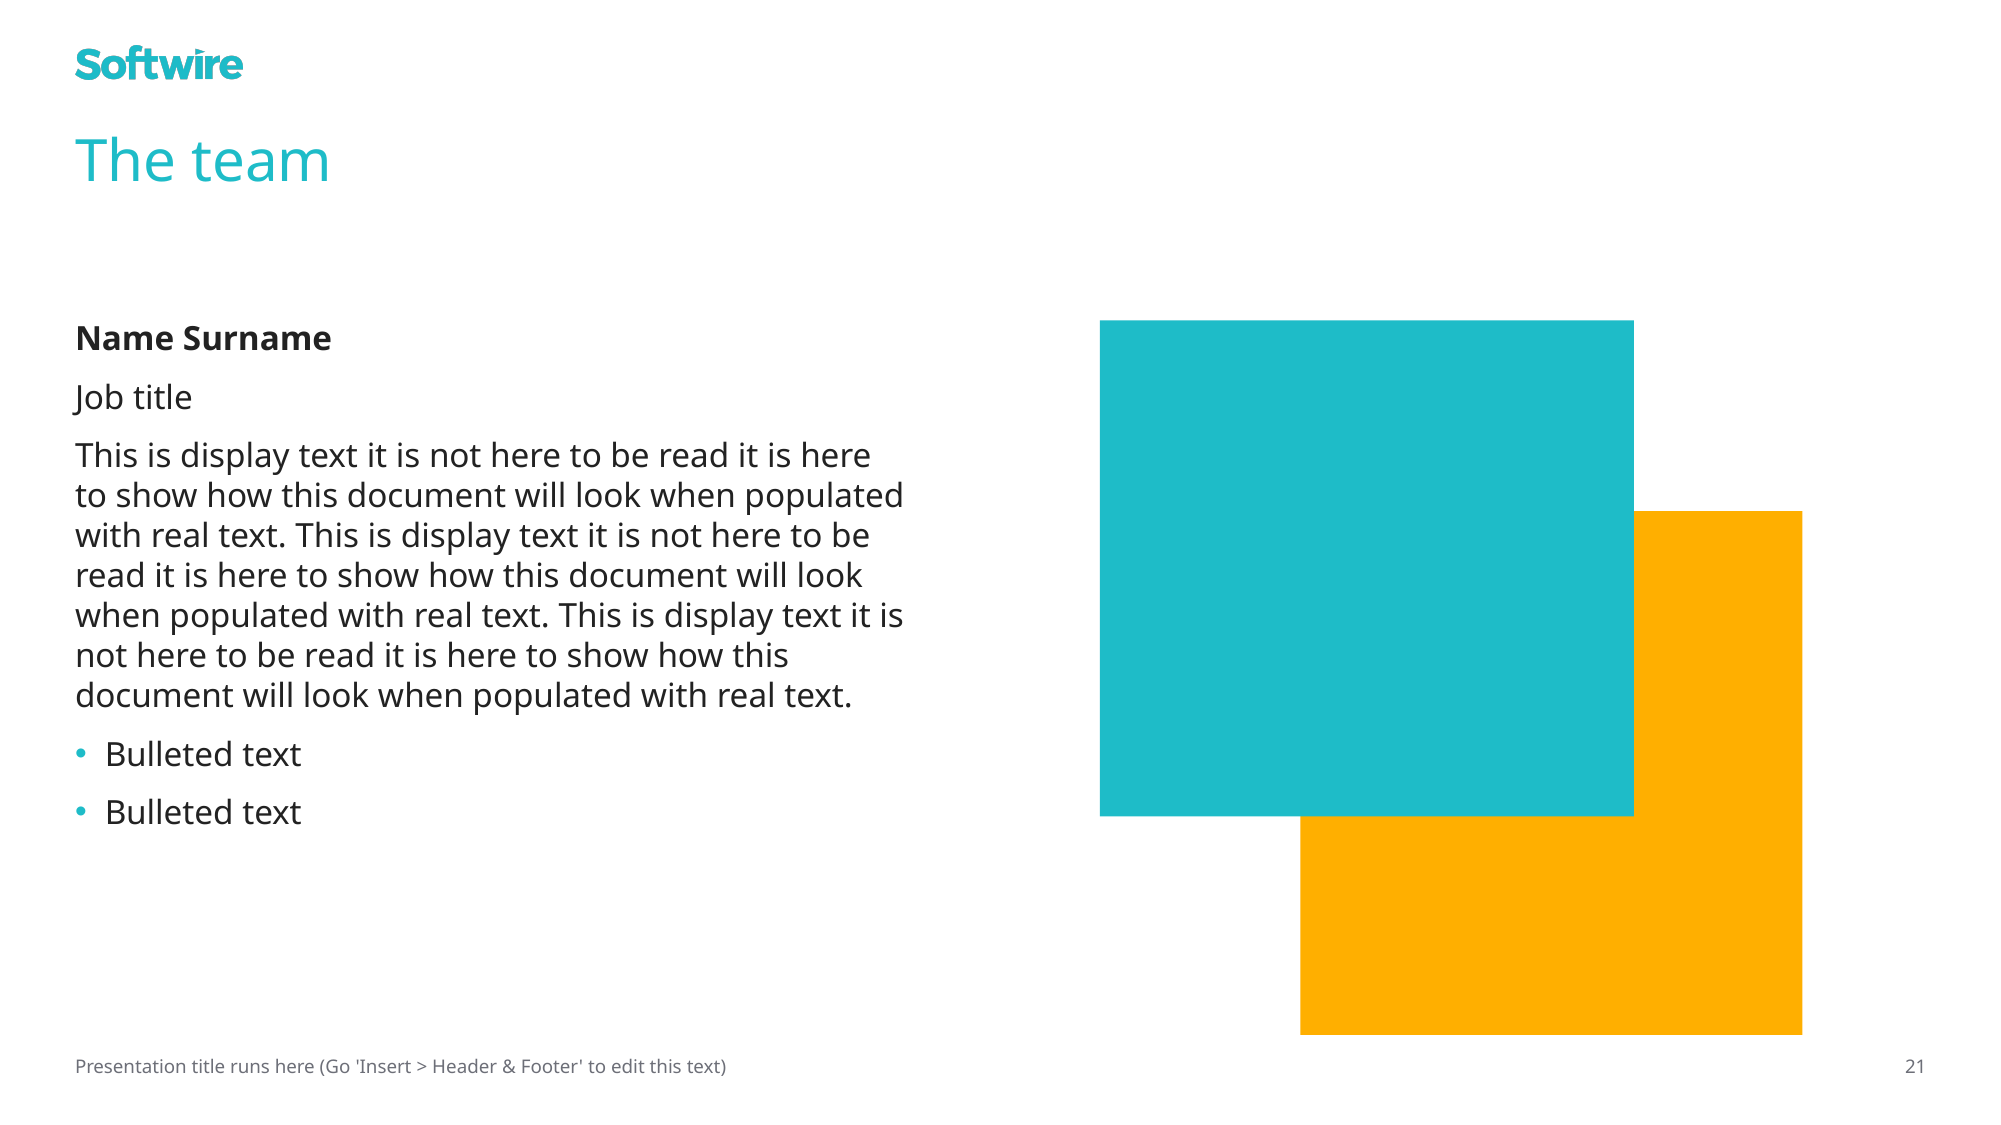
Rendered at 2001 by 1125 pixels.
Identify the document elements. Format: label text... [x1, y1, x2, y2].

slide_number 21 [1806, 1048, 1927, 1086]
footer Presentation title runs here (Go 'Insert > Header & Footer' to edit this text) [75, 1048, 1442, 1086]
list Name Surname Job title This is display text it is not here to be read it is here to show how this document will look when populated with real text. This is display text it is not here to be read it is here to show how this document will look when populated with real text. This is display text it is not here to be read it is here to show how this document will look when populated with real text. Bulleted text Bulleted text [75, 317, 908, 1030]
picture [75, 45, 243, 80]
picture [1113, 333, 1787, 1019]
title The team [75, 131, 1807, 318]
